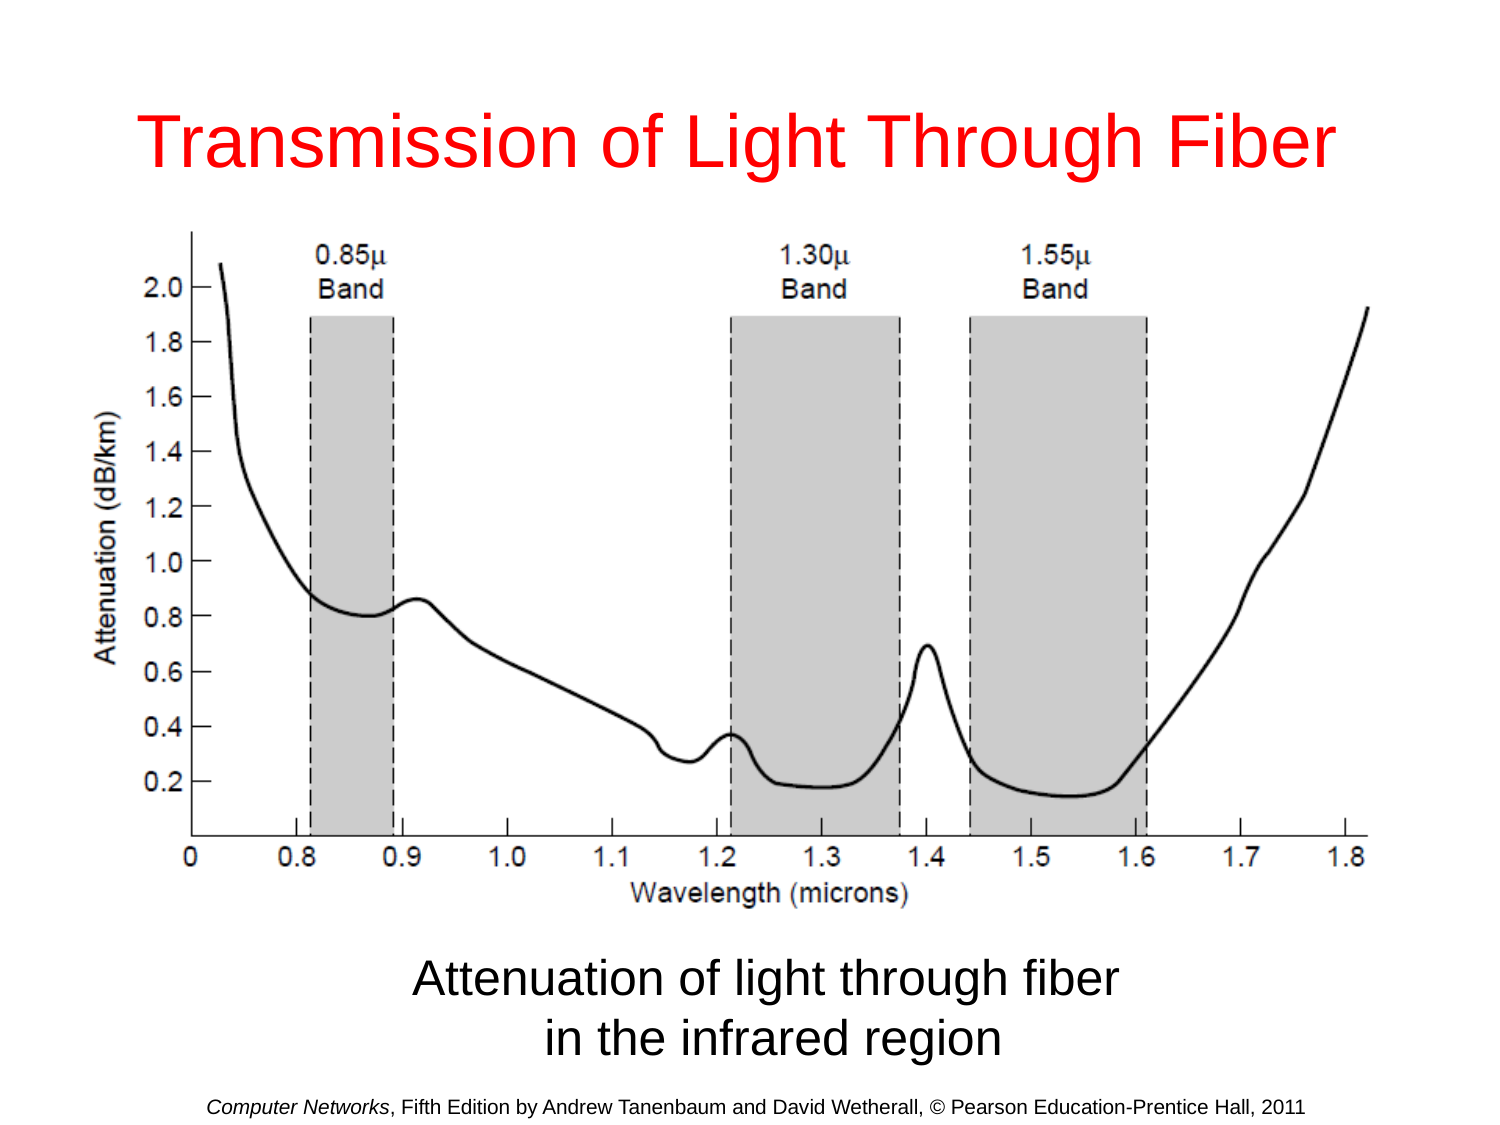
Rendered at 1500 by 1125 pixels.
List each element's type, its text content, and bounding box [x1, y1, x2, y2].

title Transmission of Light Through Fiber [62, 49, 1413, 226]
footer Computer Networks, Fifth Edition by Andrew Tanenbaum and David Wetherall, © Pearson Education-Prentice Hall, 2011 [50, 1087, 1463, 1125]
list Attenuation of light through fiber in the infrared region [46, 937, 1500, 1076]
picture [73, 202, 1426, 923]
